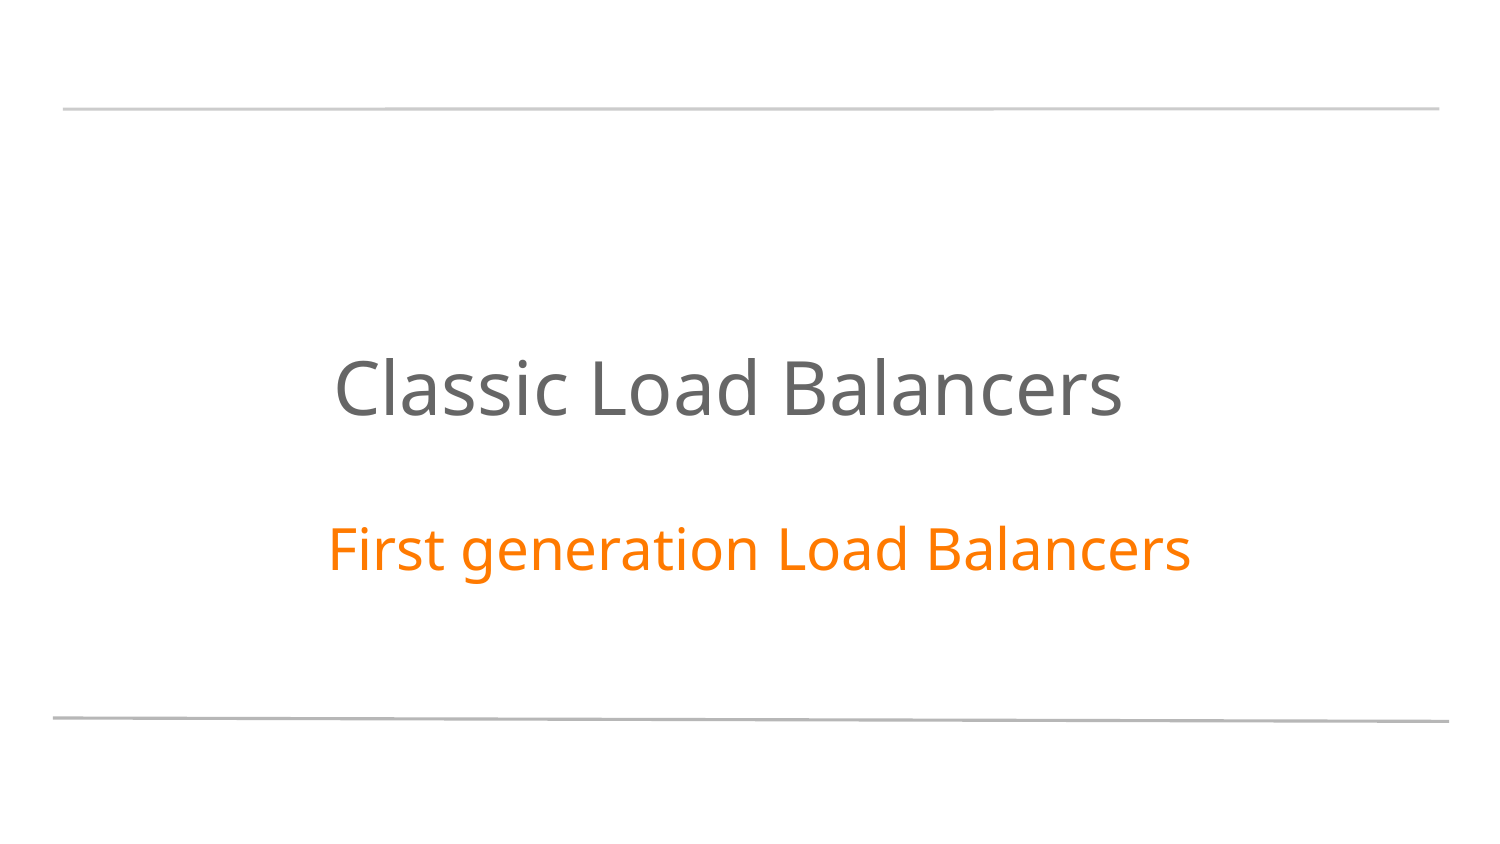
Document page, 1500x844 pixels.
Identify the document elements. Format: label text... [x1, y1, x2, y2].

title Classic Load Balancers [36, 258, 1421, 446]
subtitle First generation Load Balancers [0, 497, 1398, 627]
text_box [52, 717, 1450, 722]
